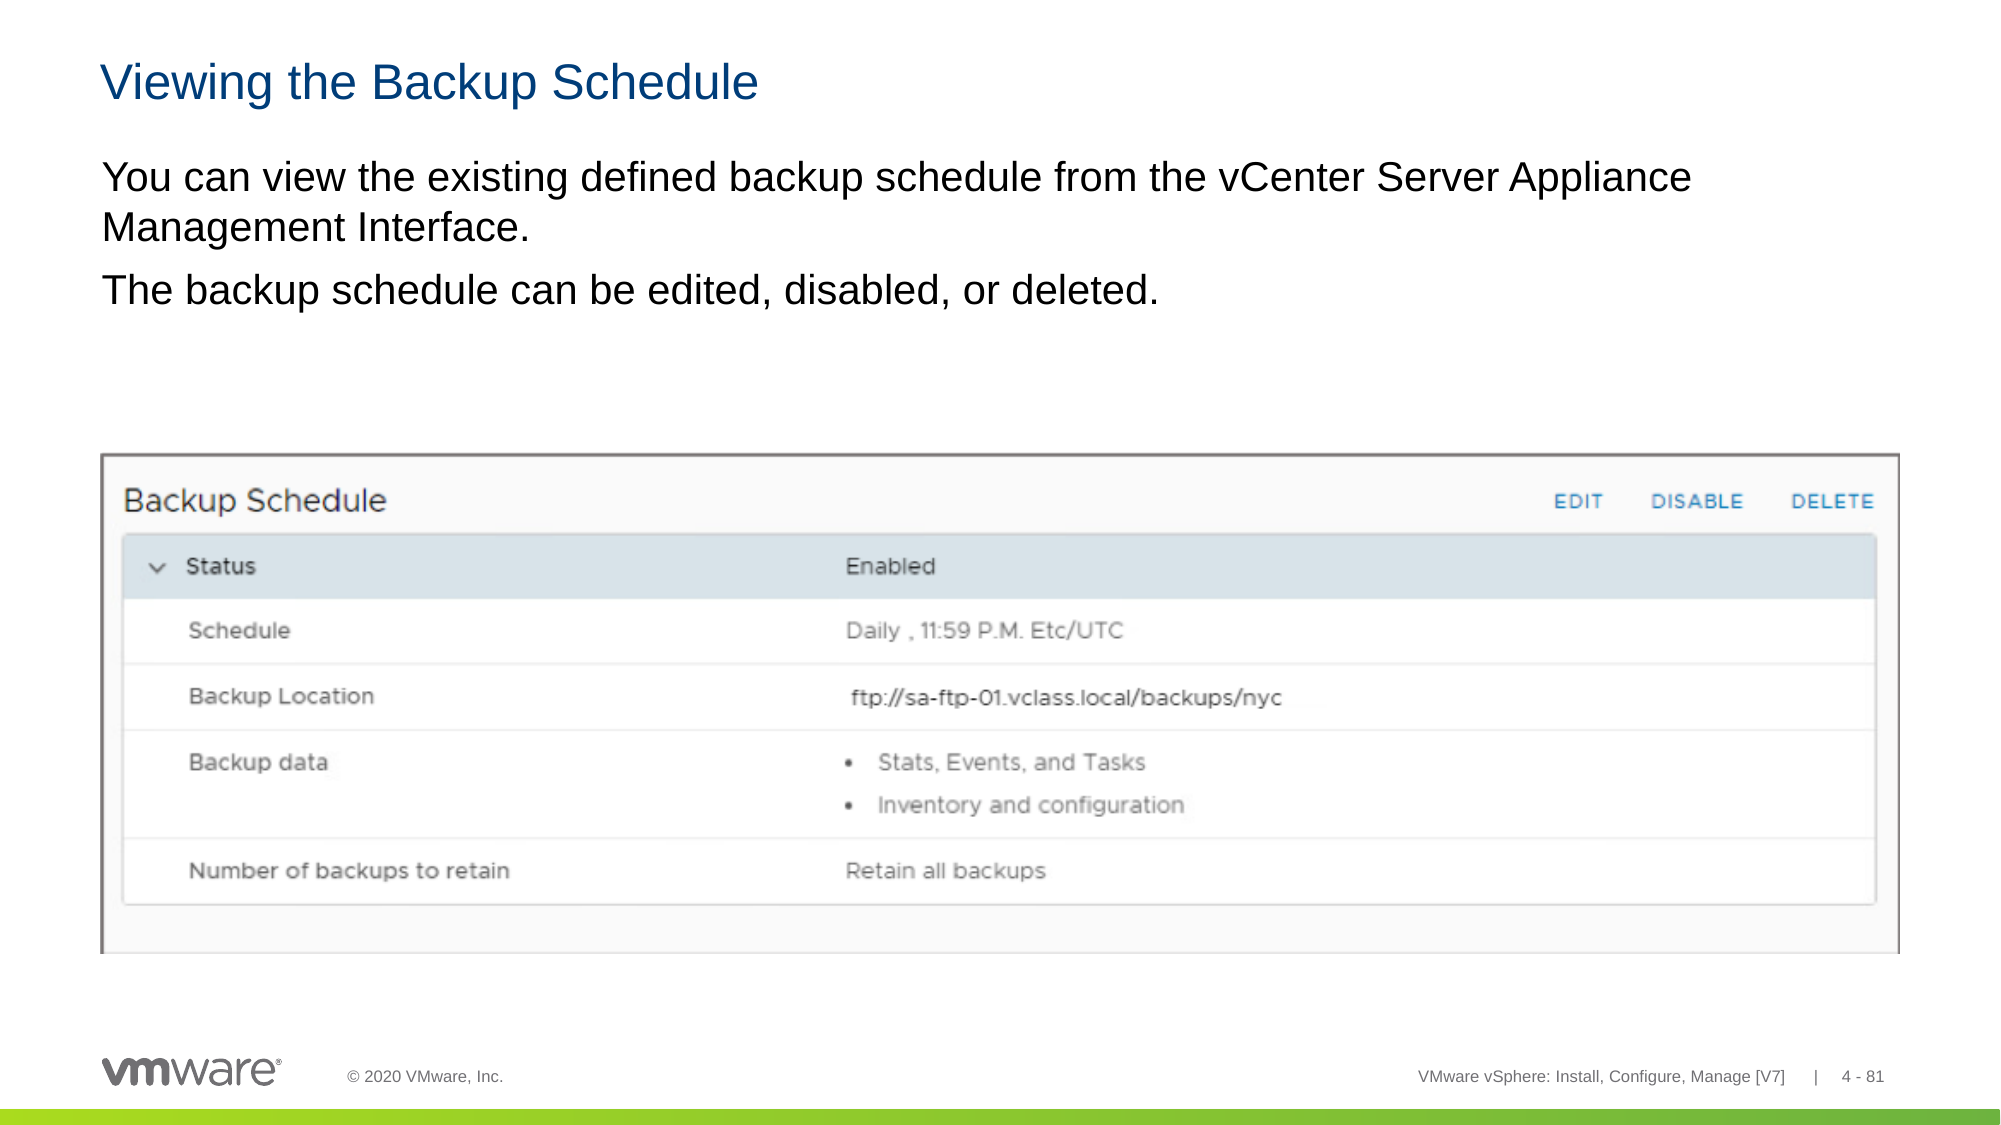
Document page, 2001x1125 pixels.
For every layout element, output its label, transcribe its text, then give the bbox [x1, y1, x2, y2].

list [99, 451, 1901, 954]
list You can view the existing defined backup schedule from the vCenter Server Appliance Management Interface. The backup schedule can be edited, disabled, or deleted. [101, 149, 1902, 434]
footer VMware vSphere: Install, Configure, Manage [V7] | 4 - 81 [545, 1060, 1900, 1110]
title Viewing the Backup Schedule [99, 54, 1900, 113]
